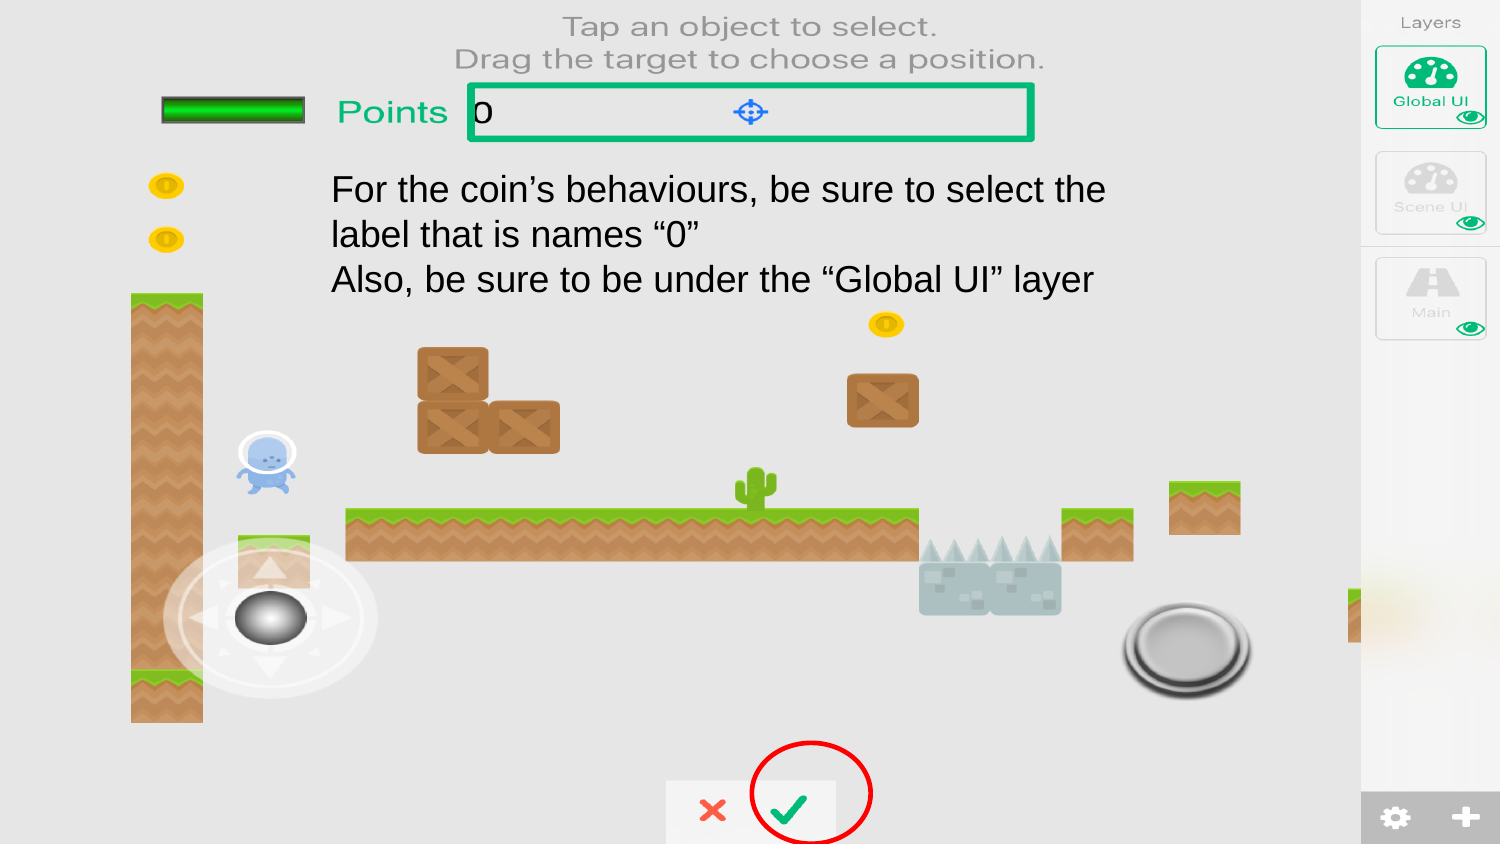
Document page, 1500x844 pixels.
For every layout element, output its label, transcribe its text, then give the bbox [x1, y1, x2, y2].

text_box [751, 742, 871, 844]
text_box For the coin’s behaviours, be sure to select the label that is names “0” Also, be sure to be under the “Global UI” layer [315, 150, 1149, 322]
picture [0, 0, 1500, 844]
